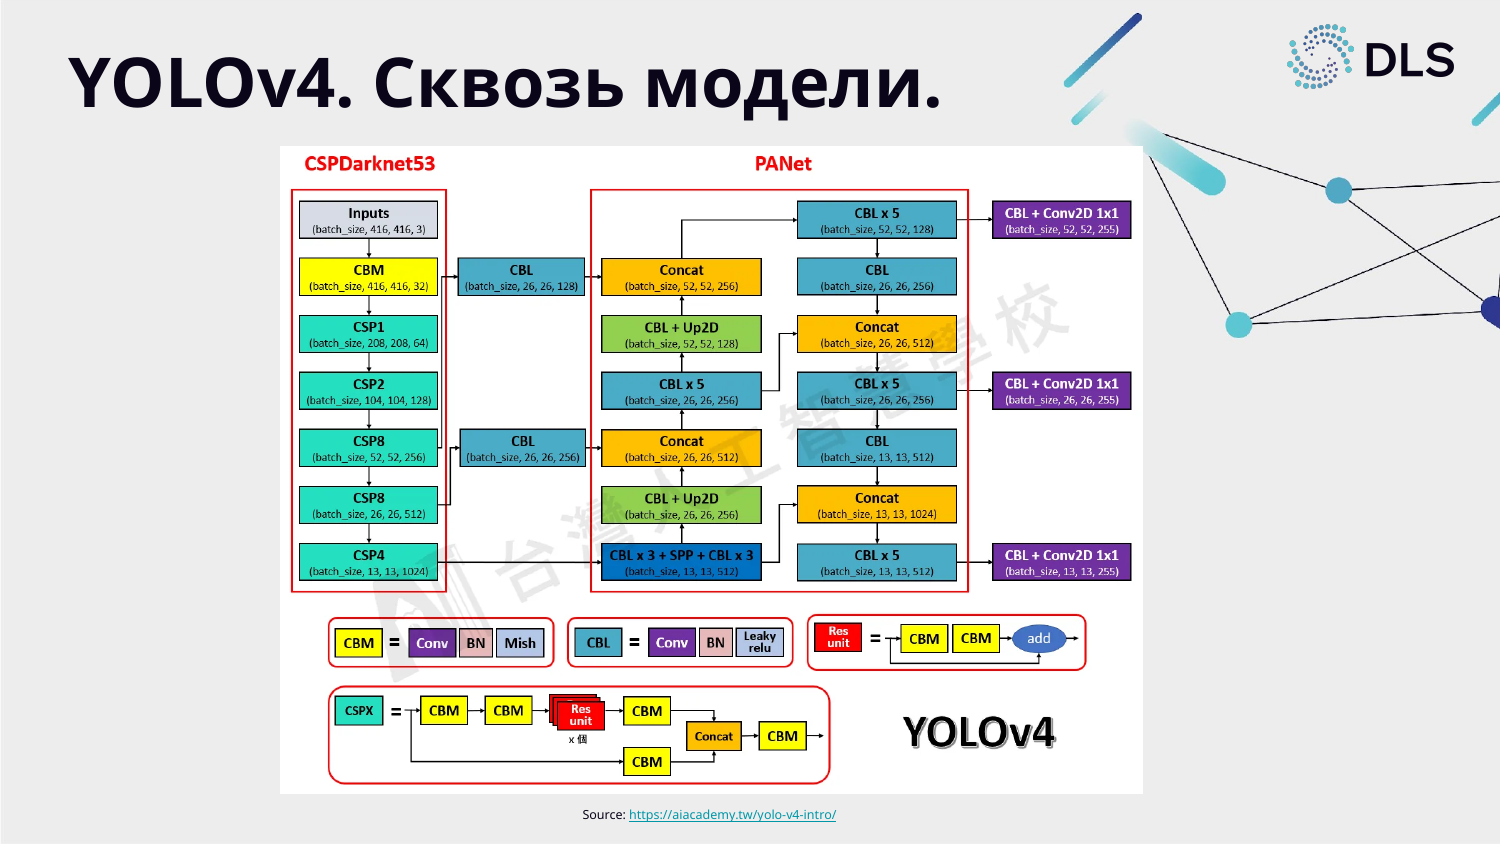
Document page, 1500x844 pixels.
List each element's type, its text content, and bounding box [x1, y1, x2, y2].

title YOLOv4. Сквозь модели. [57, 24, 1005, 147]
text_box Source: https://aiacademy.tw/yolo-v4-intro/ [417, 802, 1005, 835]
picture [0, 0, 1500, 844]
